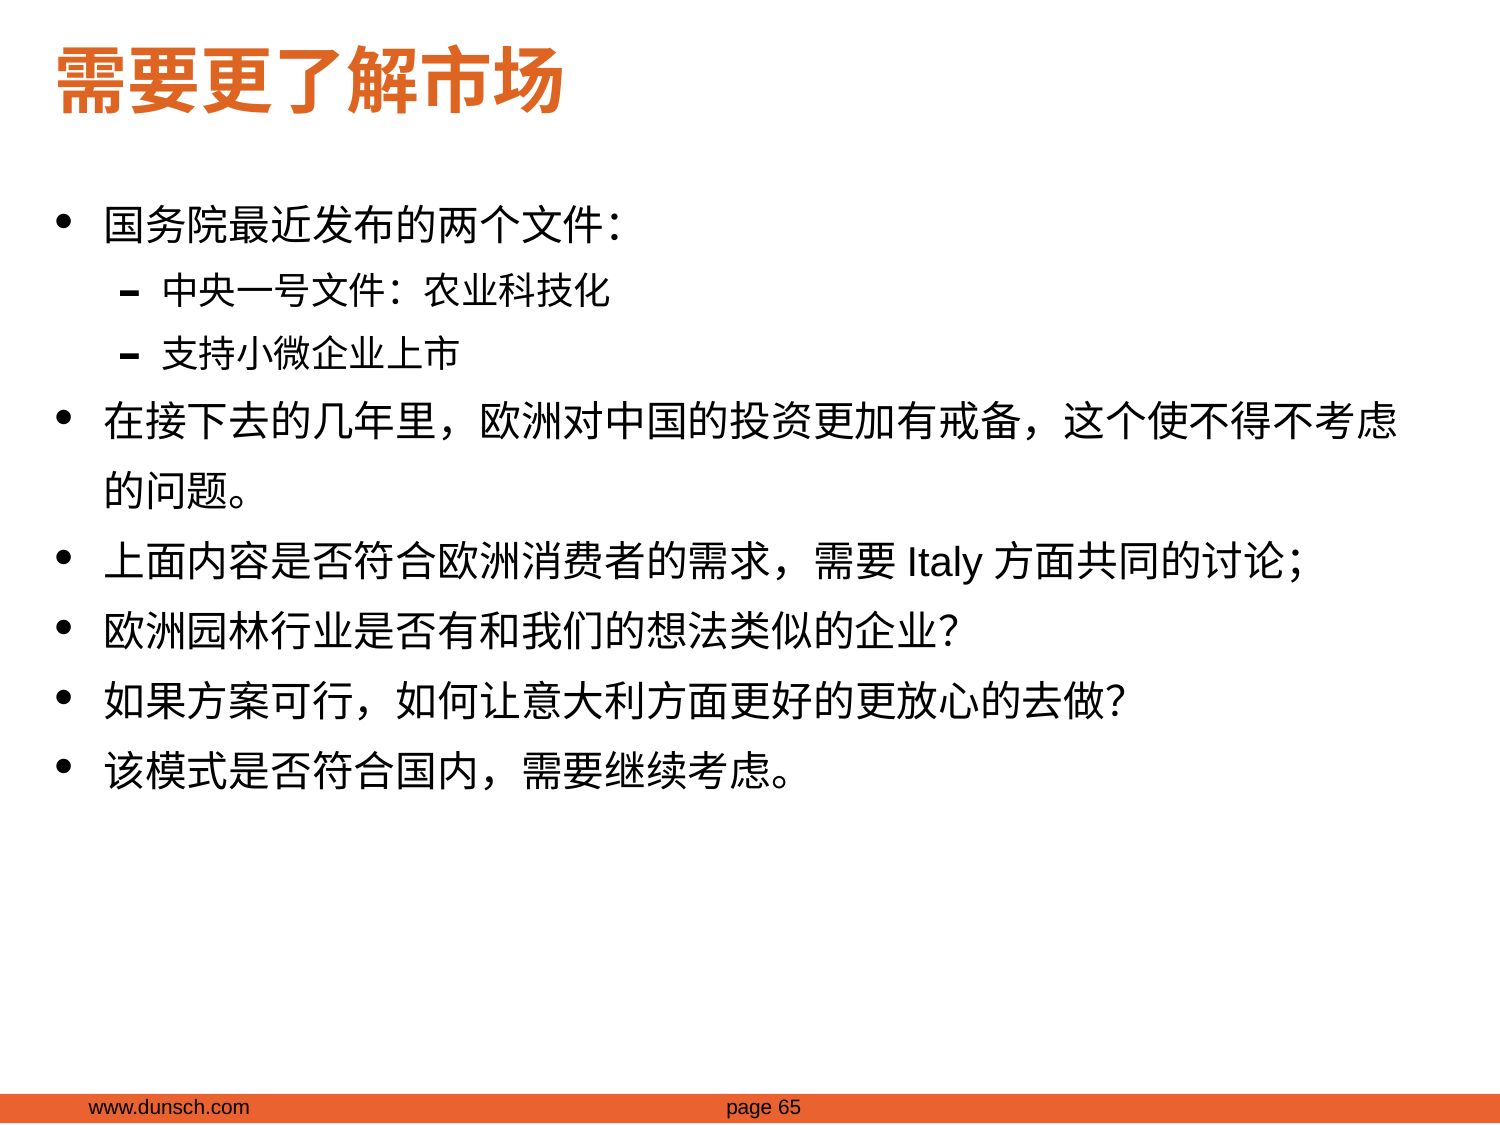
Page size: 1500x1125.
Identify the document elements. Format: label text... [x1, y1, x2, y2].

title 需要更了解市场 [41, 7, 1447, 151]
list 国务院最近发布的两个文件： 中央一号文件：农业科技化 支持小微企业上市 在接下去的几年里，欧洲对中国的投资更加有戒备，这个使不得不考虑的问题。 上面内容是否符合欧洲消费者的需求，需要Italy方面共同的讨论； 欧洲园林行业是否有和我们的想法类似的企业？ 如果方案可行，如何让意大利方面更好的更放心的去做？ 该模式是否符合国内，需要继续考虑。 [41, 172, 1447, 1059]
